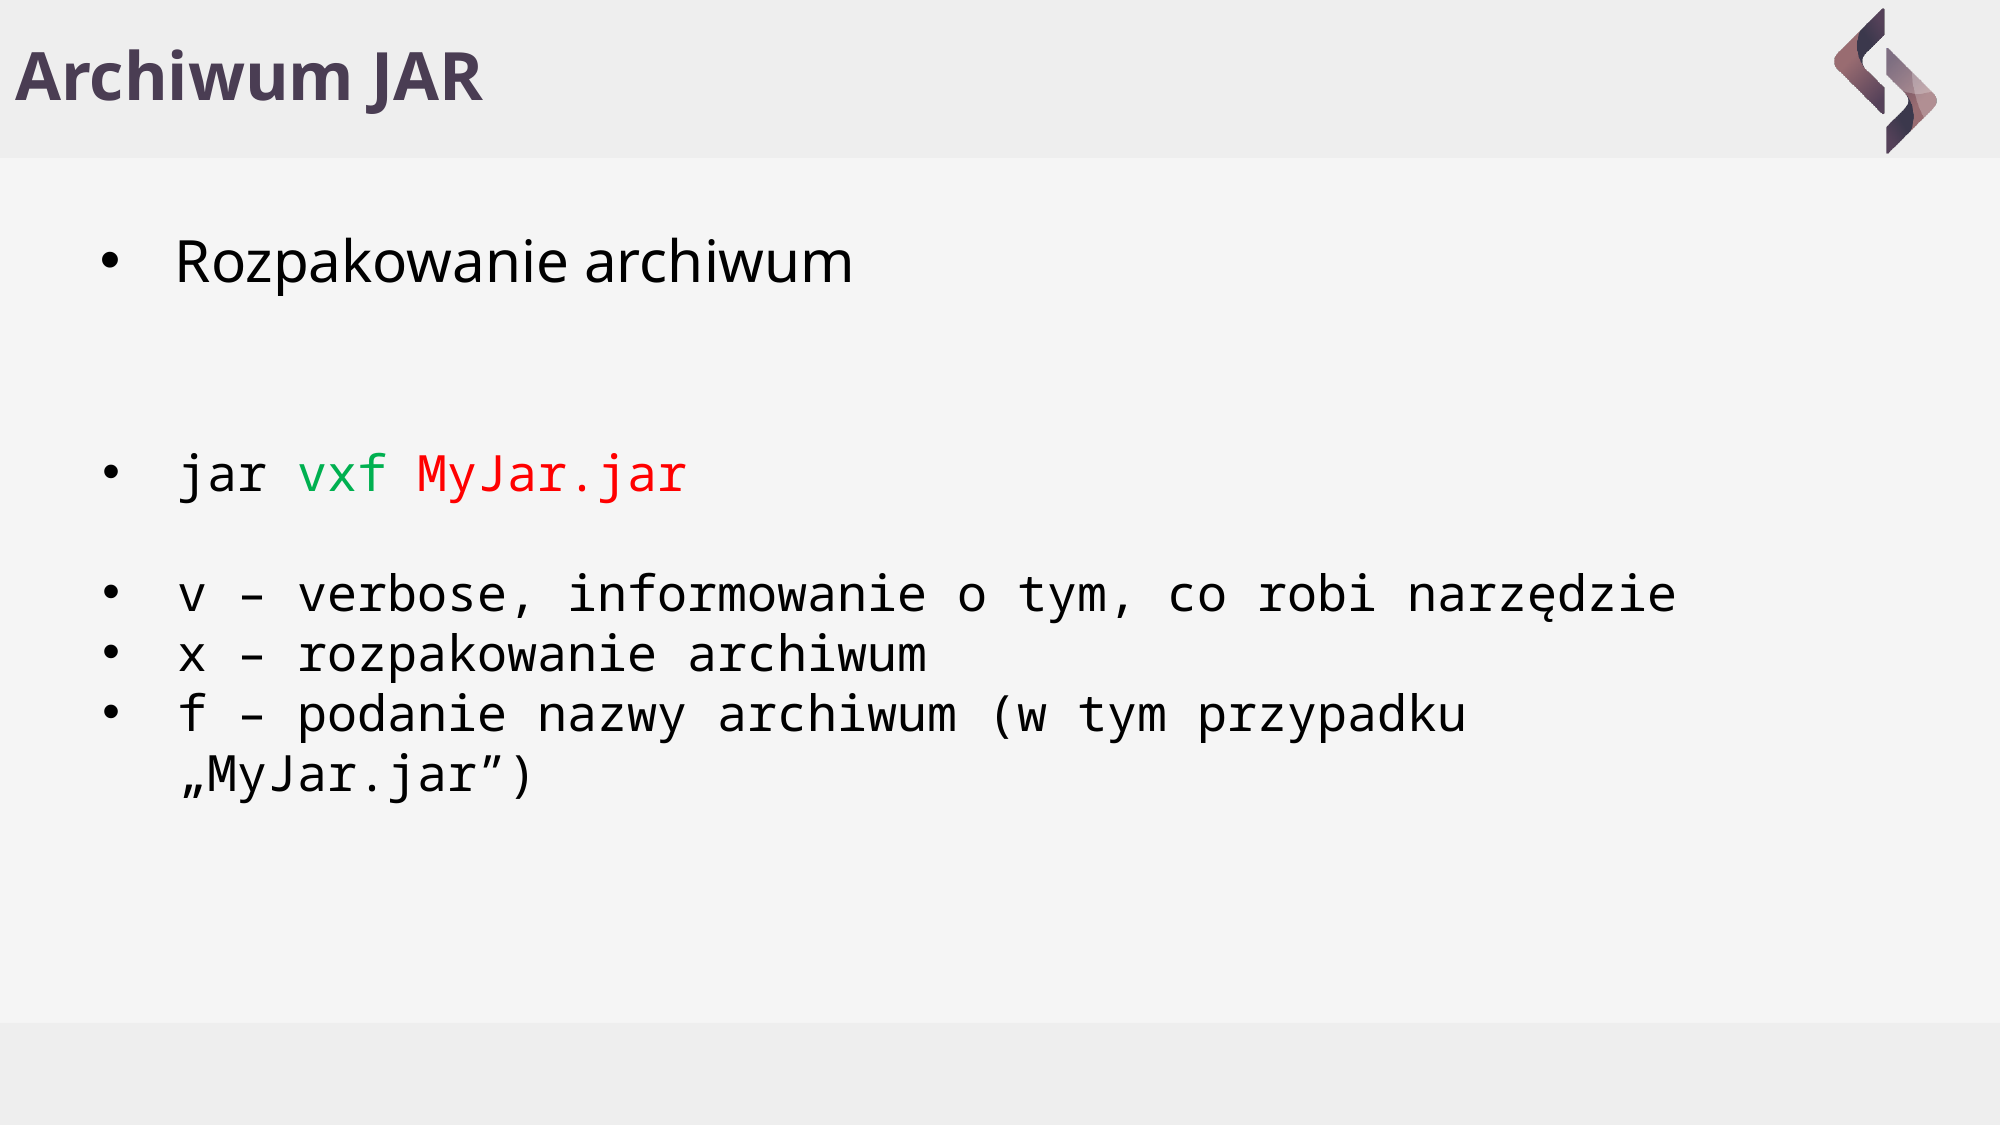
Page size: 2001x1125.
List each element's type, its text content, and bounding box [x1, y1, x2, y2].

text_box Rozpakowanie archiwum [84, 216, 1868, 302]
text_box jar vxf MyJar.jar v – verbose, informowanie o tym, co robi narzędzie x – rozpakowanie archiwum f – podanie nazwy archiwum (w tym przypadku „MyJar.jar”) [87, 433, 1870, 869]
title Archiwum JAR [0, 0, 1788, 158]
picture [1787, 0, 2001, 166]
